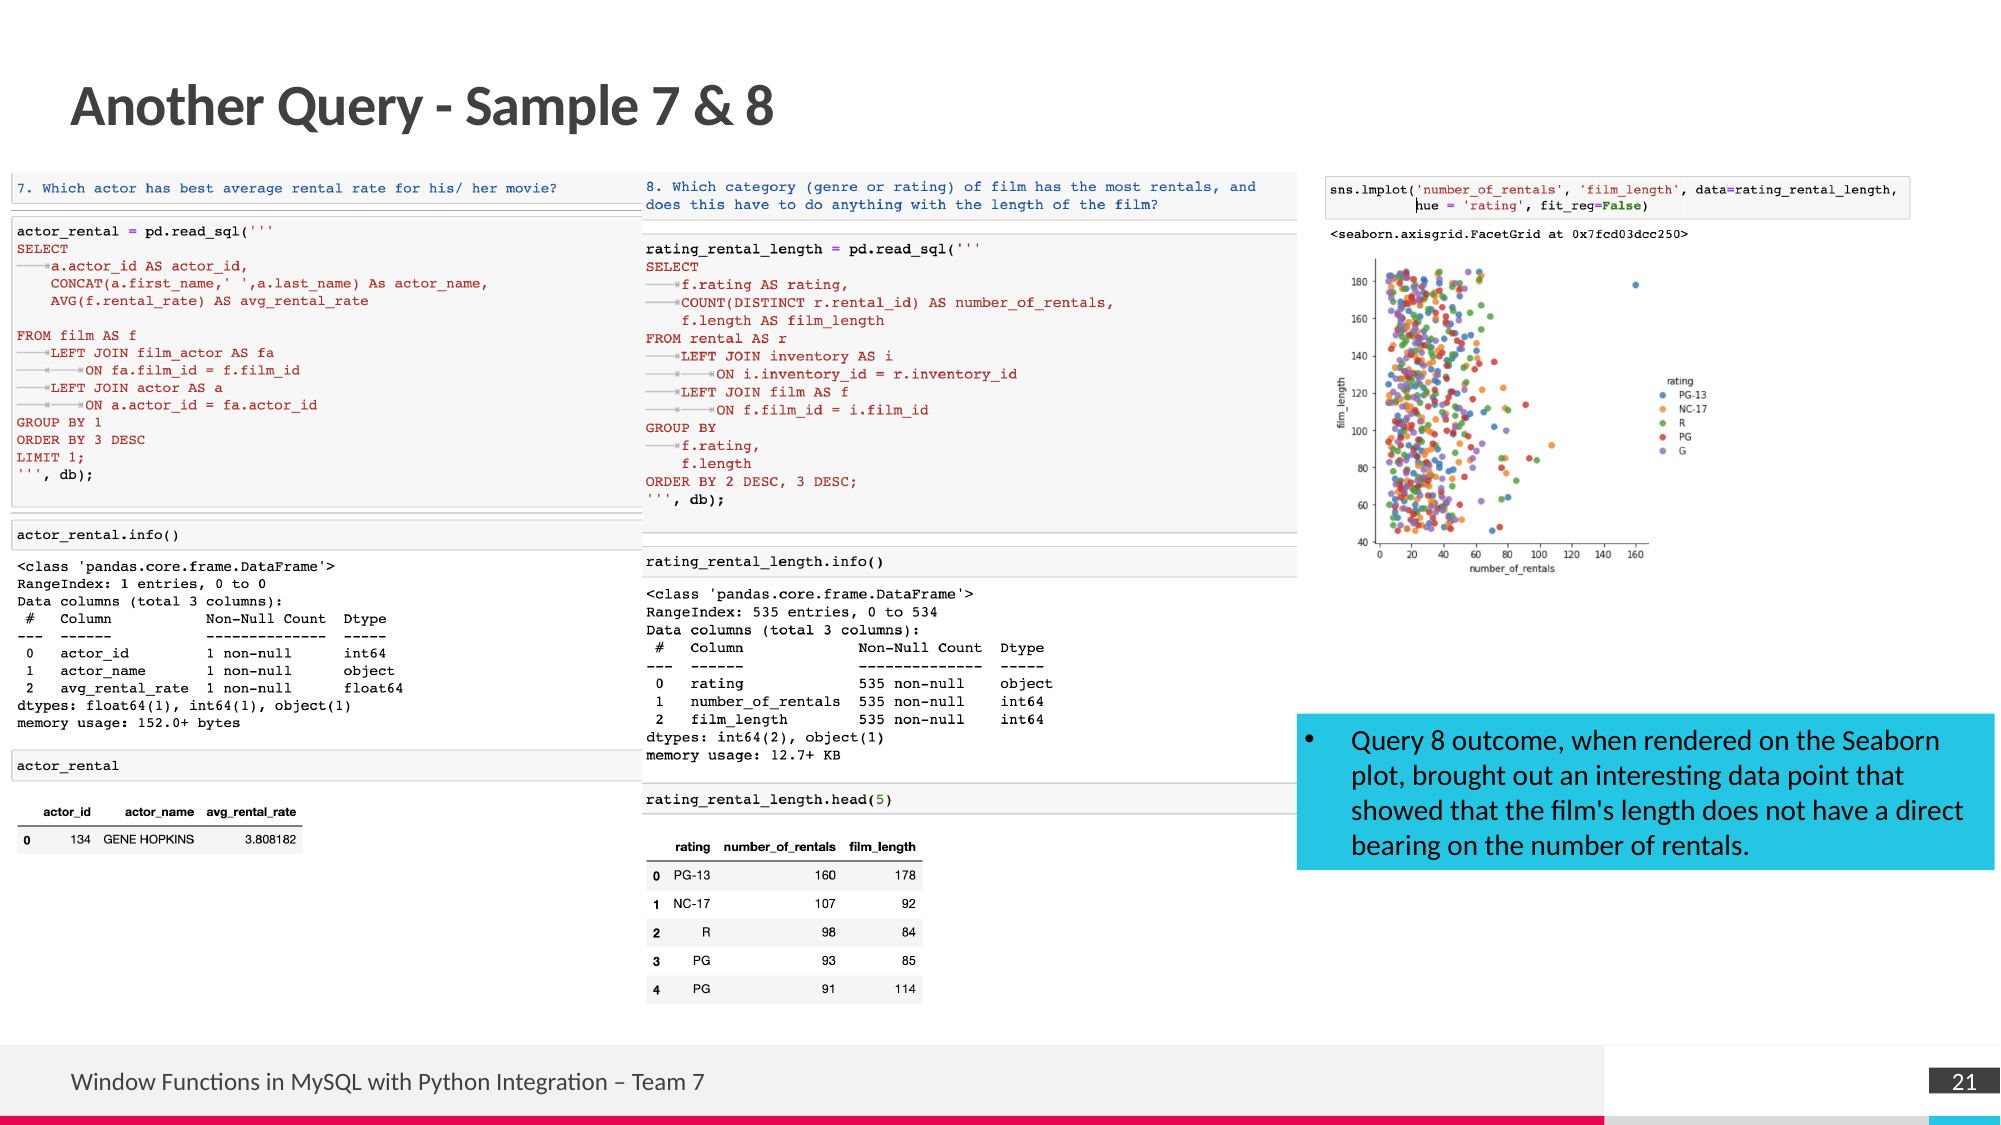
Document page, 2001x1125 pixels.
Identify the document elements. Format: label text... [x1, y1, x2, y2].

title Another Query - Sample 7 & 8 [70, 70, 1932, 142]
text_box Window Functions in MySQL with Python Integration – Team 7 [70, 1067, 1000, 1094]
text_box Query 8 outcome, when rendered on the Seaborn plot, brought out an interesting data point that showed that the film's length does not have a direct bearing on the number of rentals. [1302, 713, 1995, 871]
slide_number 19 [1929, 1067, 2000, 1094]
picture [1323, 173, 1913, 582]
picture [11, 172, 1298, 1015]
